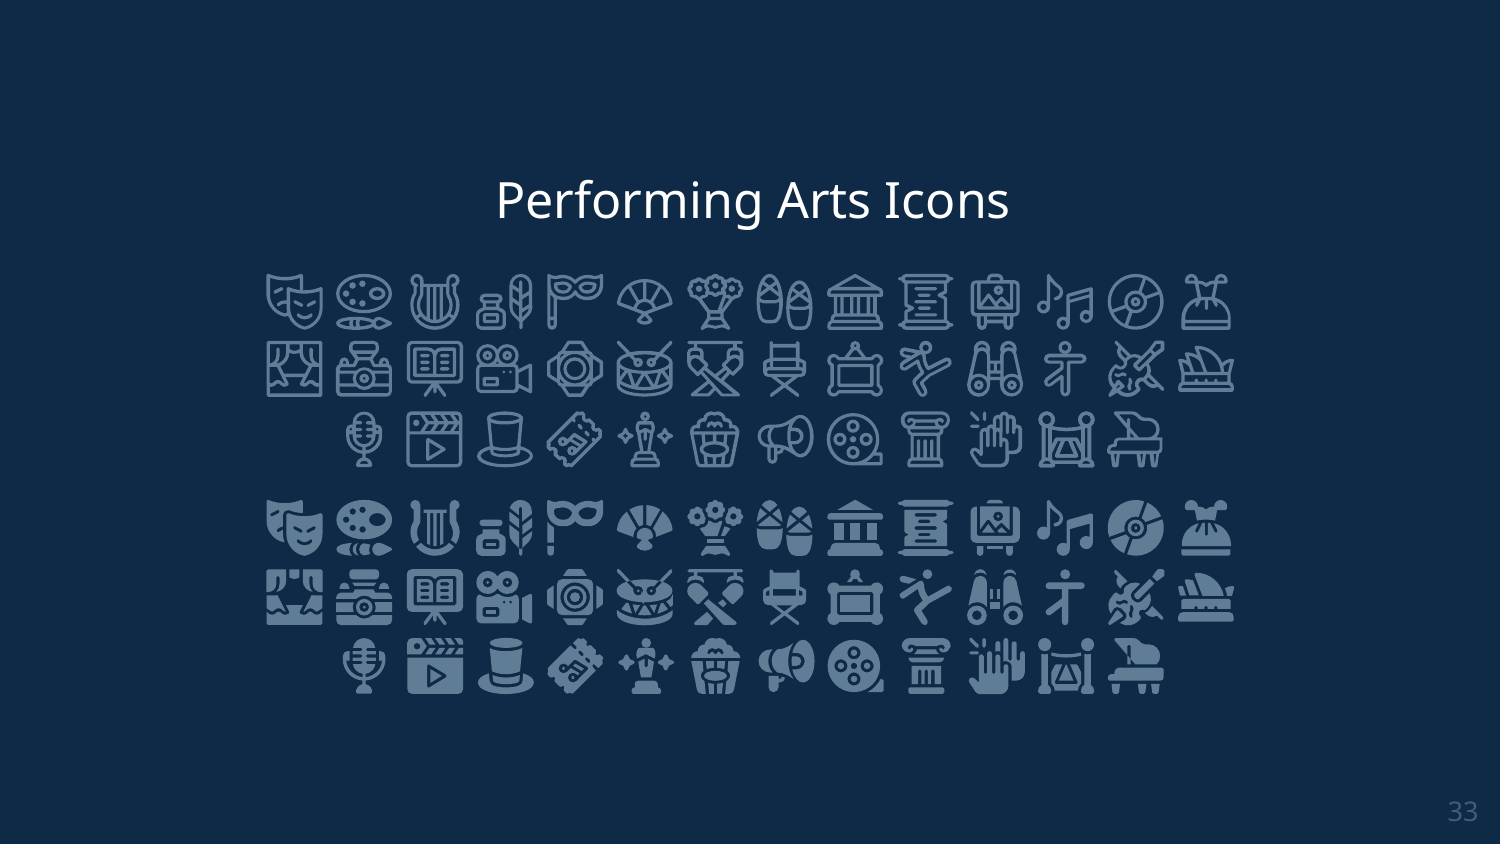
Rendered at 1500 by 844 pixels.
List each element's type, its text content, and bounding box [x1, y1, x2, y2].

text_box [901, 637, 952, 695]
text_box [1106, 568, 1165, 626]
title Performing Arts Icons [175, 153, 1332, 233]
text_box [969, 411, 1023, 468]
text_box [335, 340, 393, 397]
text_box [1043, 340, 1087, 397]
text_box [346, 411, 383, 468]
text_box [616, 278, 673, 325]
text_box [546, 568, 604, 626]
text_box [475, 273, 533, 331]
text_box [897, 499, 955, 557]
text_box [1044, 569, 1085, 626]
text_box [966, 340, 1024, 398]
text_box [966, 568, 1024, 626]
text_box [898, 568, 953, 626]
text_box [1178, 345, 1234, 392]
text_box [763, 340, 807, 397]
text_box [342, 638, 386, 694]
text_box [616, 504, 673, 551]
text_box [406, 568, 464, 626]
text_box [897, 273, 954, 331]
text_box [335, 569, 393, 626]
text_box [477, 411, 533, 468]
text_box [827, 639, 884, 693]
text_box [616, 340, 673, 397]
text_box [546, 340, 604, 398]
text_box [1038, 411, 1095, 468]
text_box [827, 499, 884, 557]
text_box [756, 273, 813, 331]
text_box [617, 411, 674, 468]
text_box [546, 637, 604, 694]
text_box [827, 273, 884, 330]
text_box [690, 637, 741, 695]
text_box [1037, 637, 1095, 695]
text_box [1106, 340, 1165, 398]
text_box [546, 273, 604, 331]
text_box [266, 273, 323, 330]
text_box [687, 340, 744, 397]
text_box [1107, 637, 1164, 695]
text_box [826, 412, 883, 466]
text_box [475, 499, 533, 557]
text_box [1105, 499, 1166, 557]
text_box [475, 570, 533, 624]
text_box [1181, 273, 1231, 330]
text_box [266, 499, 323, 557]
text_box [1036, 499, 1094, 556]
slide_number 33 [1403, 779, 1494, 844]
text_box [689, 411, 741, 468]
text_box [686, 568, 745, 626]
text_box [406, 411, 463, 468]
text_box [687, 273, 744, 331]
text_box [1036, 273, 1094, 330]
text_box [968, 637, 1026, 695]
text_box [266, 340, 323, 397]
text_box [406, 340, 464, 398]
text_box [1107, 411, 1163, 468]
text_box [900, 411, 950, 468]
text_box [266, 569, 323, 626]
text_box [899, 340, 952, 397]
text_box [763, 569, 807, 625]
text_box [406, 637, 464, 695]
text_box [546, 499, 604, 556]
text_box [757, 414, 814, 464]
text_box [687, 499, 744, 557]
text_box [335, 499, 393, 557]
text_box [475, 343, 533, 394]
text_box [1104, 273, 1167, 330]
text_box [477, 637, 535, 695]
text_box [1181, 499, 1232, 557]
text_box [1177, 572, 1235, 622]
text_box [827, 569, 884, 626]
text_box [410, 273, 460, 330]
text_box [970, 273, 1020, 331]
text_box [970, 499, 1020, 557]
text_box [756, 499, 813, 557]
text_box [826, 340, 884, 397]
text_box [545, 410, 603, 468]
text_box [335, 273, 393, 331]
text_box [410, 499, 460, 557]
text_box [758, 639, 815, 693]
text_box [618, 637, 675, 695]
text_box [616, 568, 674, 626]
